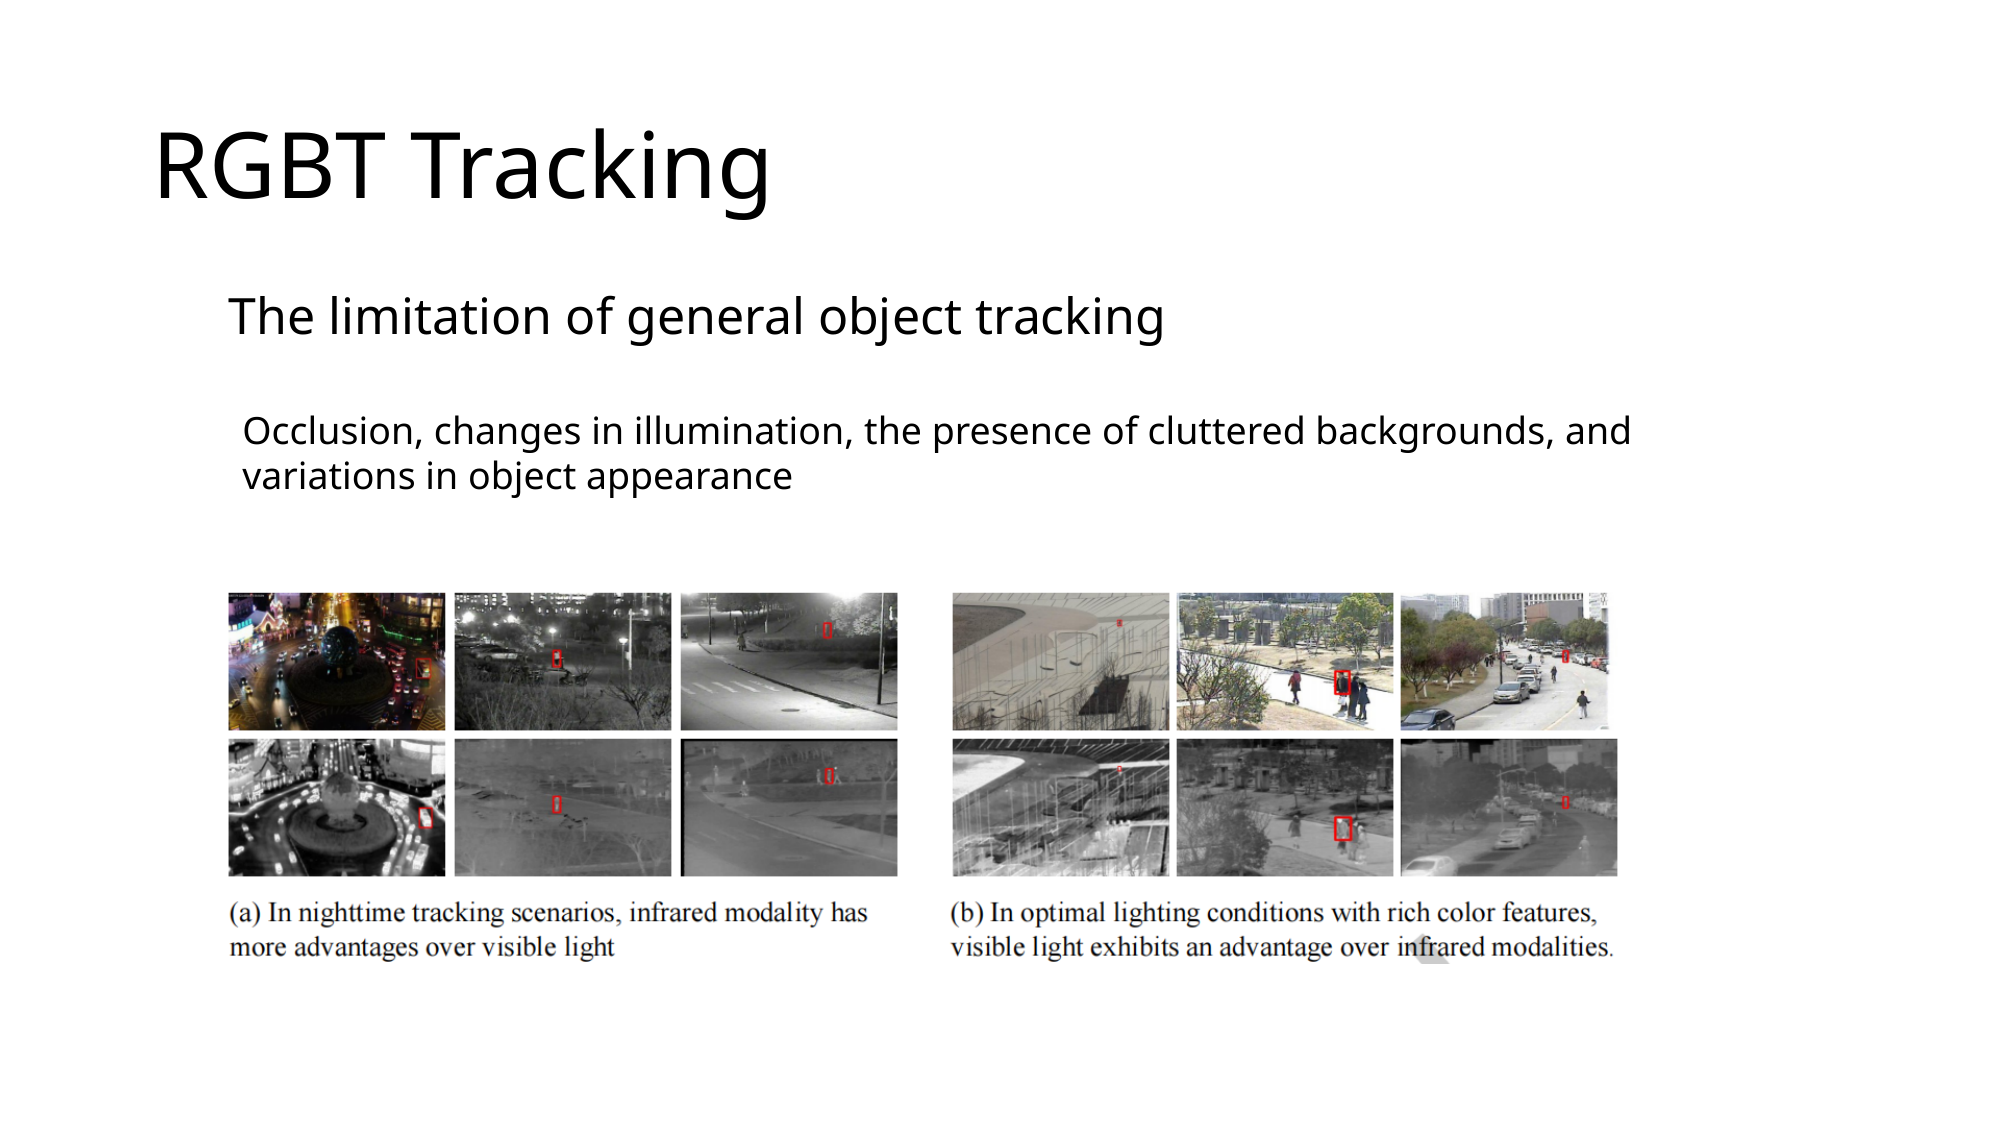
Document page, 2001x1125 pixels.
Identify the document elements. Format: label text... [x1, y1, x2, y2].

text_box The limitation of general object tracking [214, 277, 1449, 412]
title RGBT Tracking [137, 59, 1863, 278]
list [214, 573, 1632, 964]
text_box Occlusion, changes in illumination, the presence of cluttered backgrounds, and variations in object appearance [227, 399, 1786, 505]
